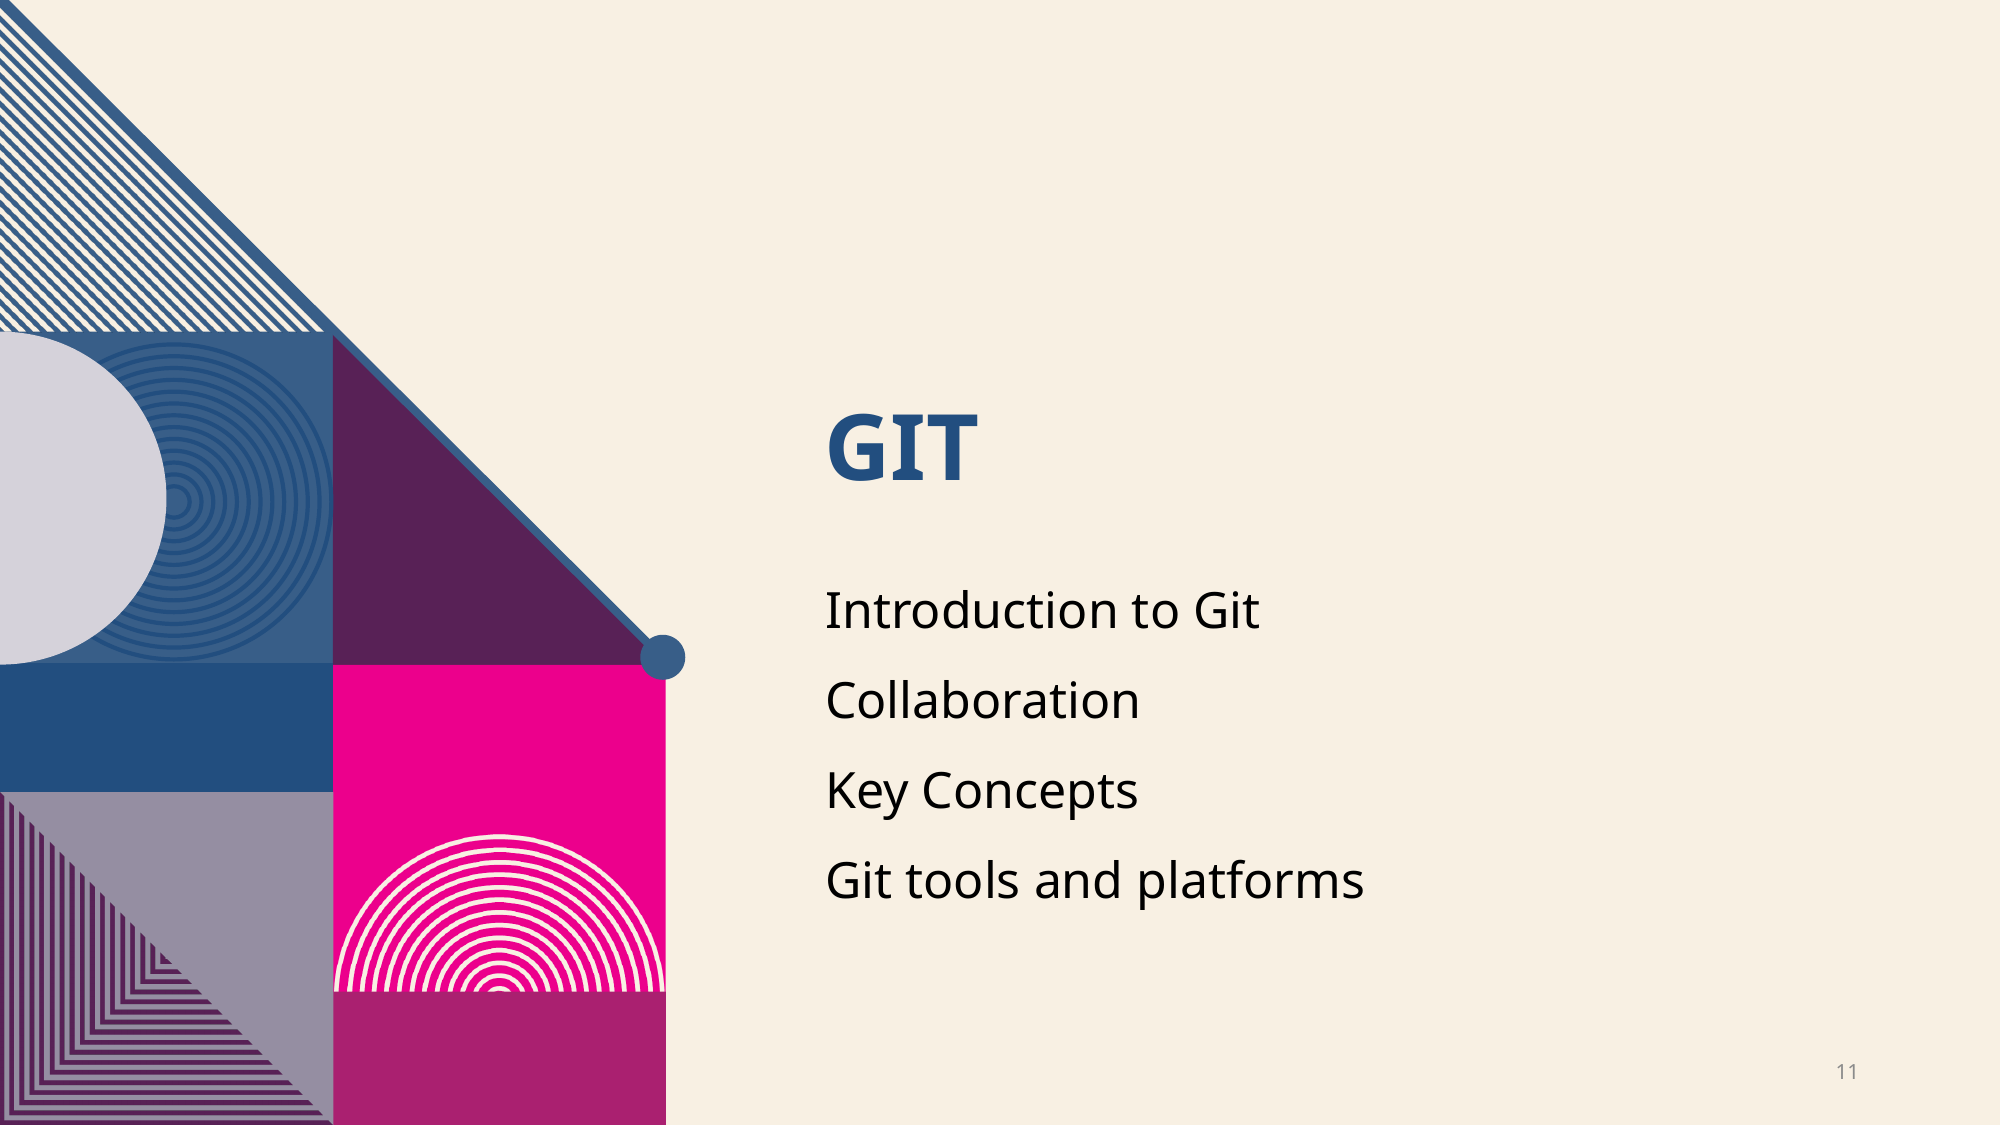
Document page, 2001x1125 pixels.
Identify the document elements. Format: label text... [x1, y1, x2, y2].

picture [10, 0, 332, 321]
title GIT [809, 70, 1850, 509]
slide_number 11 [1799, 1042, 1875, 1103]
picture [0, 792, 333, 1125]
list Introduction to Git Collaboration Key Concepts Git tools and platforms [810, 541, 1850, 1103]
picture [334, 834, 665, 991]
picture [0, 4, 330, 333]
